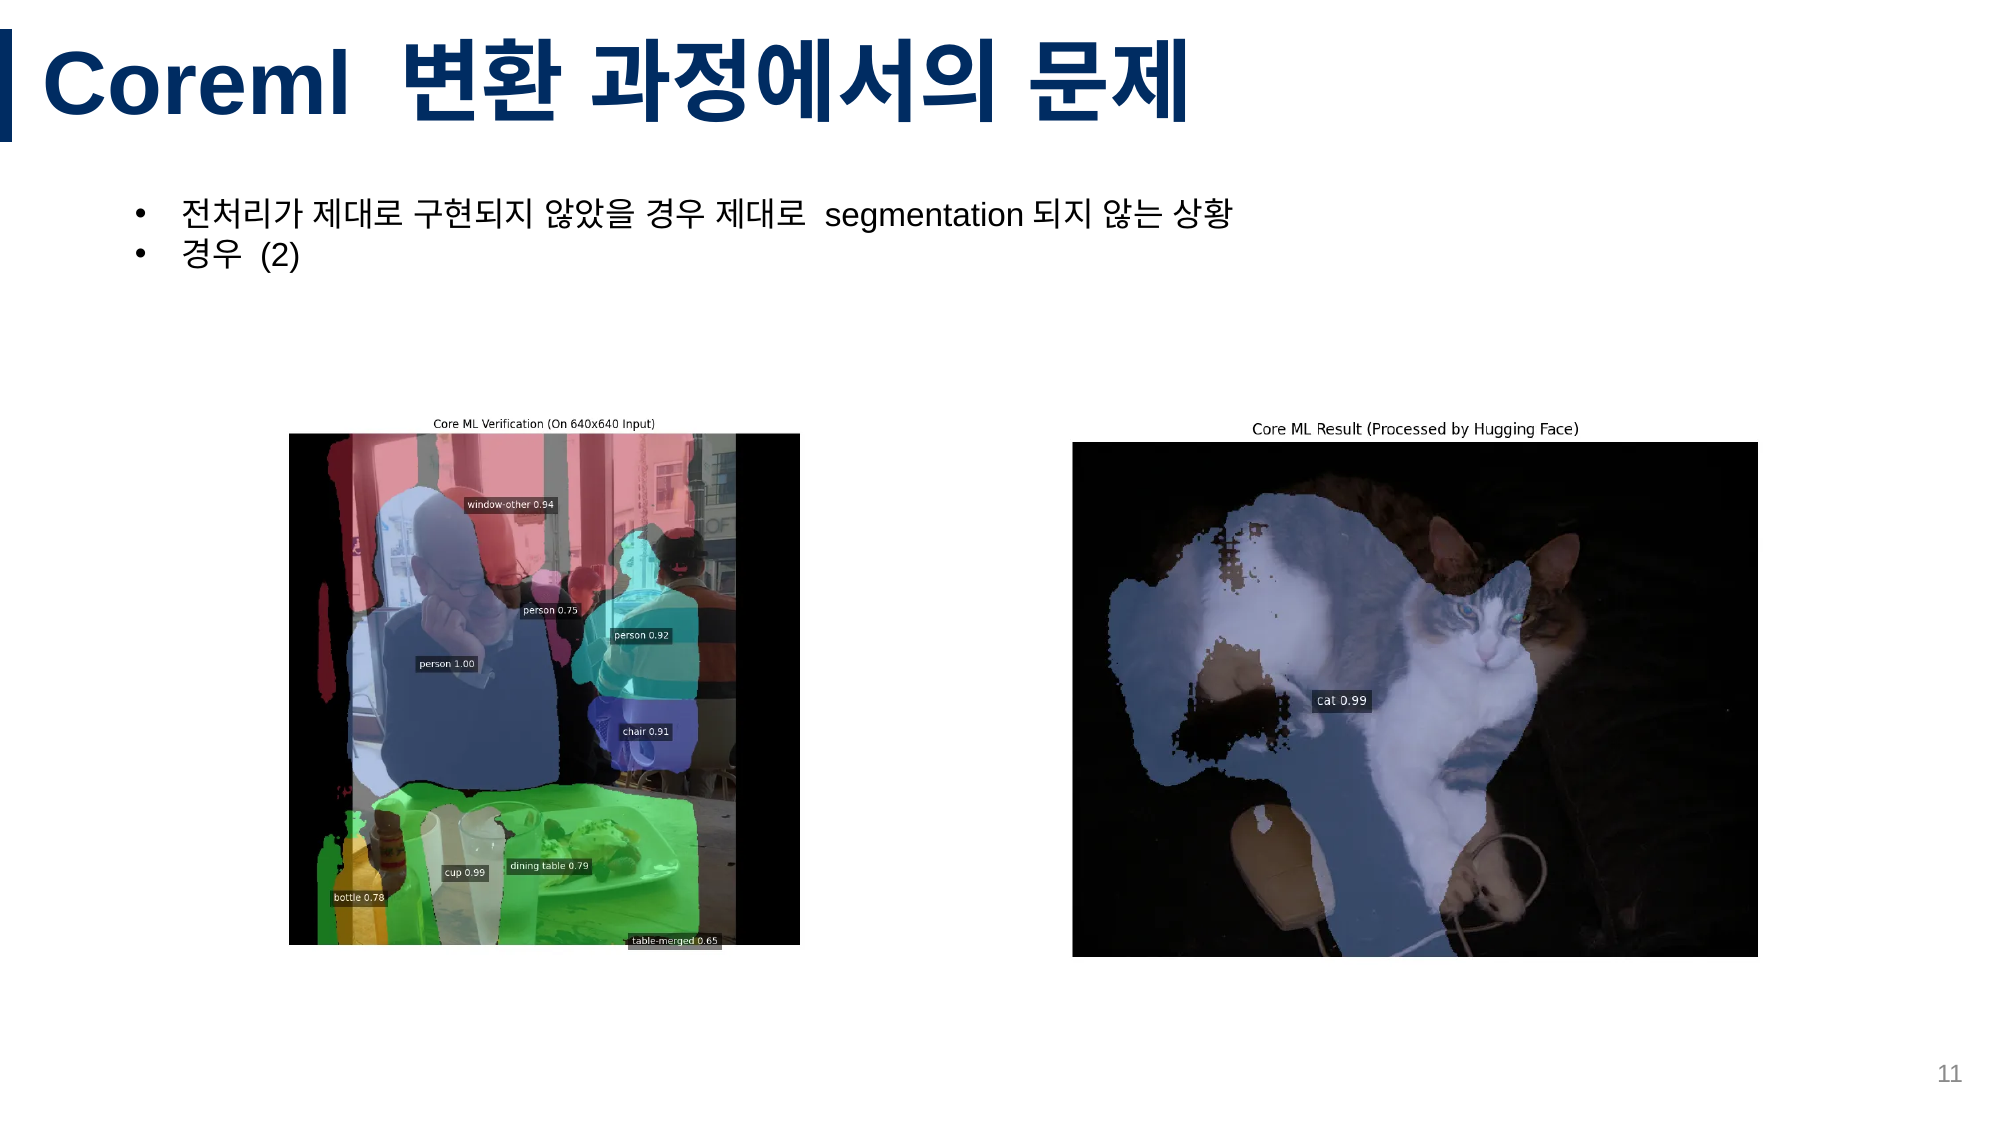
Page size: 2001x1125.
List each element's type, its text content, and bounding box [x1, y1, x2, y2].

title Coreml 변환 과정에서의 문제 [27, 28, 2000, 142]
picture [1027, 311, 1801, 1038]
picture [244, 370, 817, 979]
text_box 전처리가 제대로 구현되지 않았을 경우 제대로 segmentation되지 않는 상황 경우 (2) [120, 186, 1739, 281]
slide_number 11 [1527, 1042, 1978, 1103]
